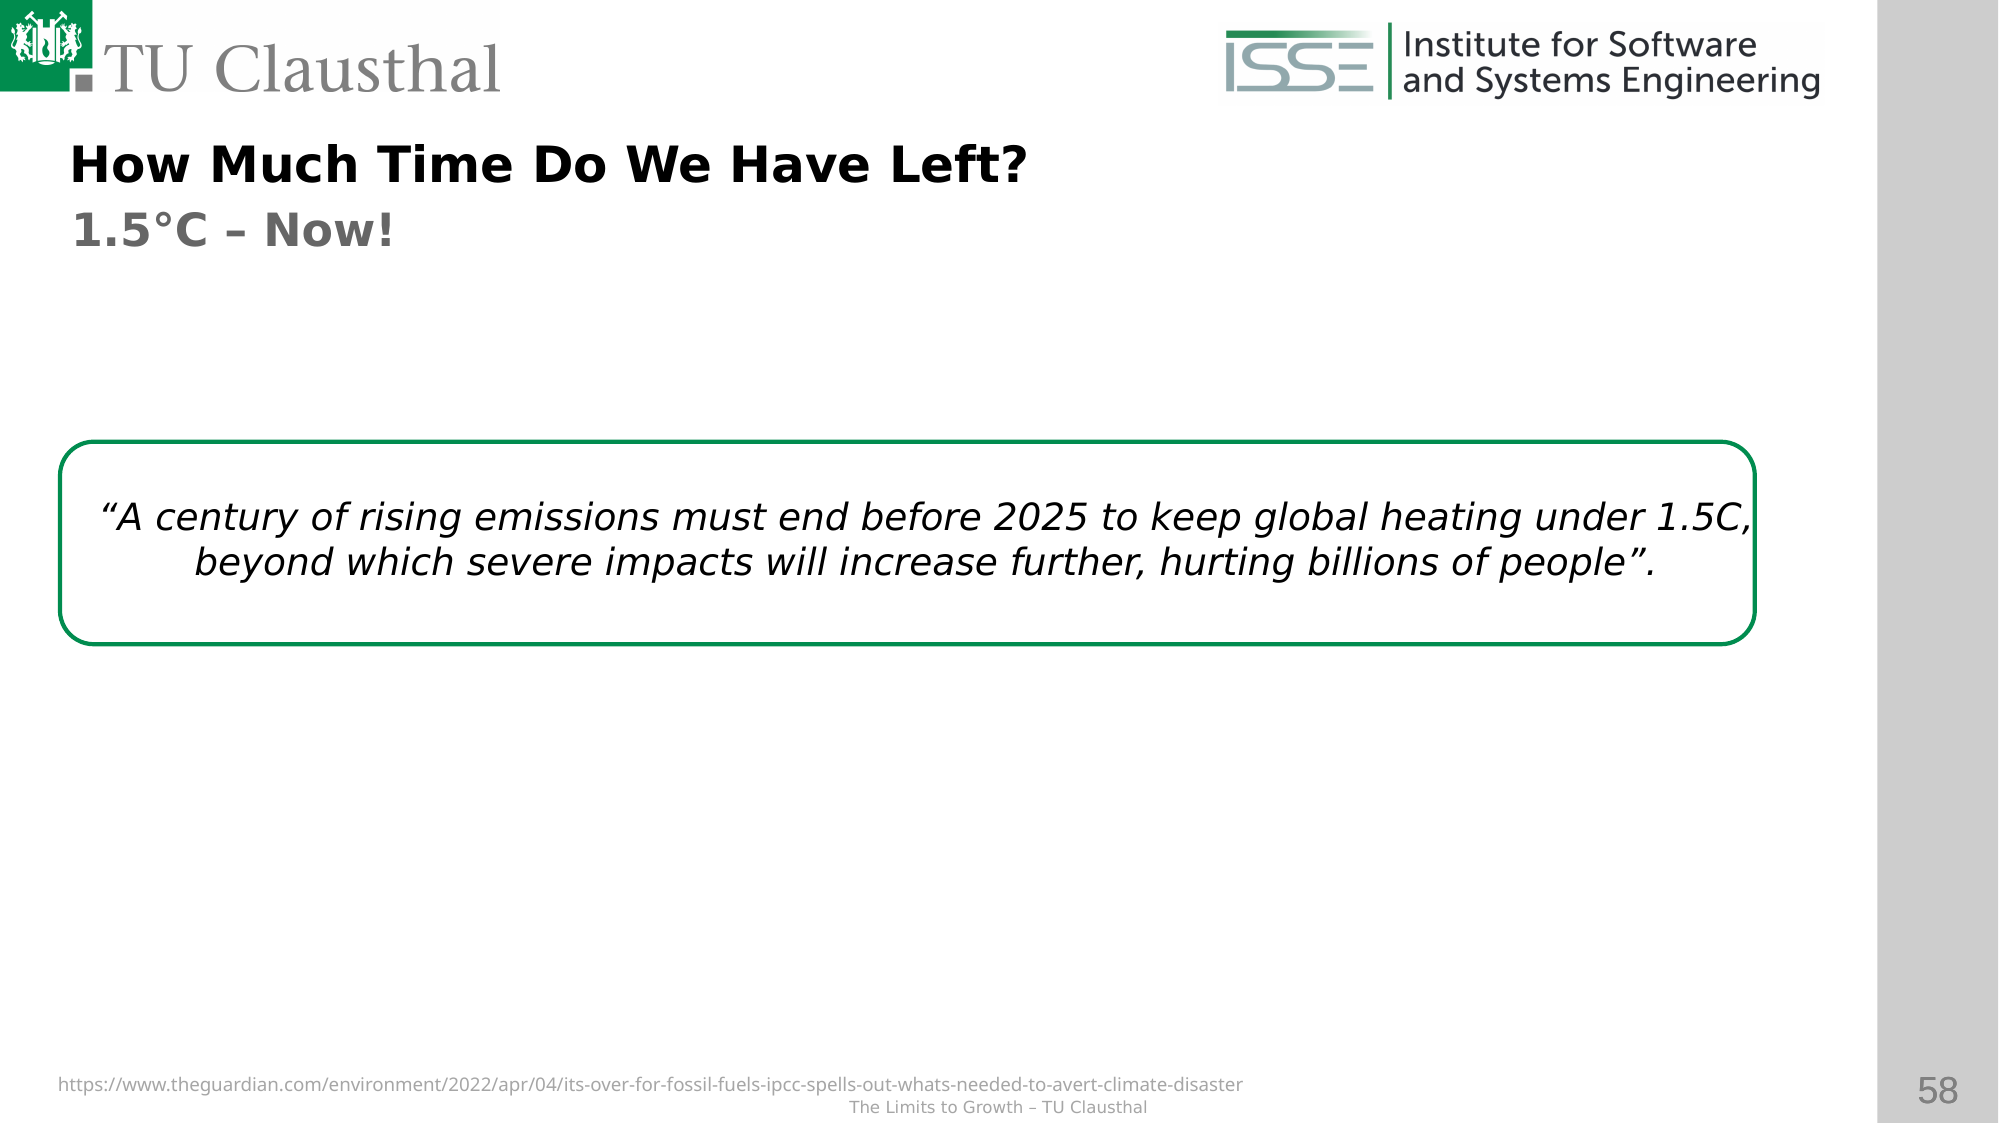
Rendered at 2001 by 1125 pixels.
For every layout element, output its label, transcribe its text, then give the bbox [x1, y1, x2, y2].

text_box “A century of rising emissions must end before 2025 to keep global heating under 1.5C, beyond which severe impacts will increase further, hurting billions of people”. → We have 30 month left! [55, 208, 1799, 1033]
text_box How Much Time Do We Have Left? [55, 125, 1817, 206]
text_box https://www.theguardian.com/environment/2022/apr/04/its-over-for-fossil-fuels-ipcc-spells-out-whats-needed-to-avert-climate-disaster [43, 1065, 1784, 1103]
picture [1218, 22, 1825, 106]
picture [0, 0, 500, 92]
text_box 1.5°C – Now! [70, 188, 1769, 269]
text_box [57, 439, 1757, 647]
